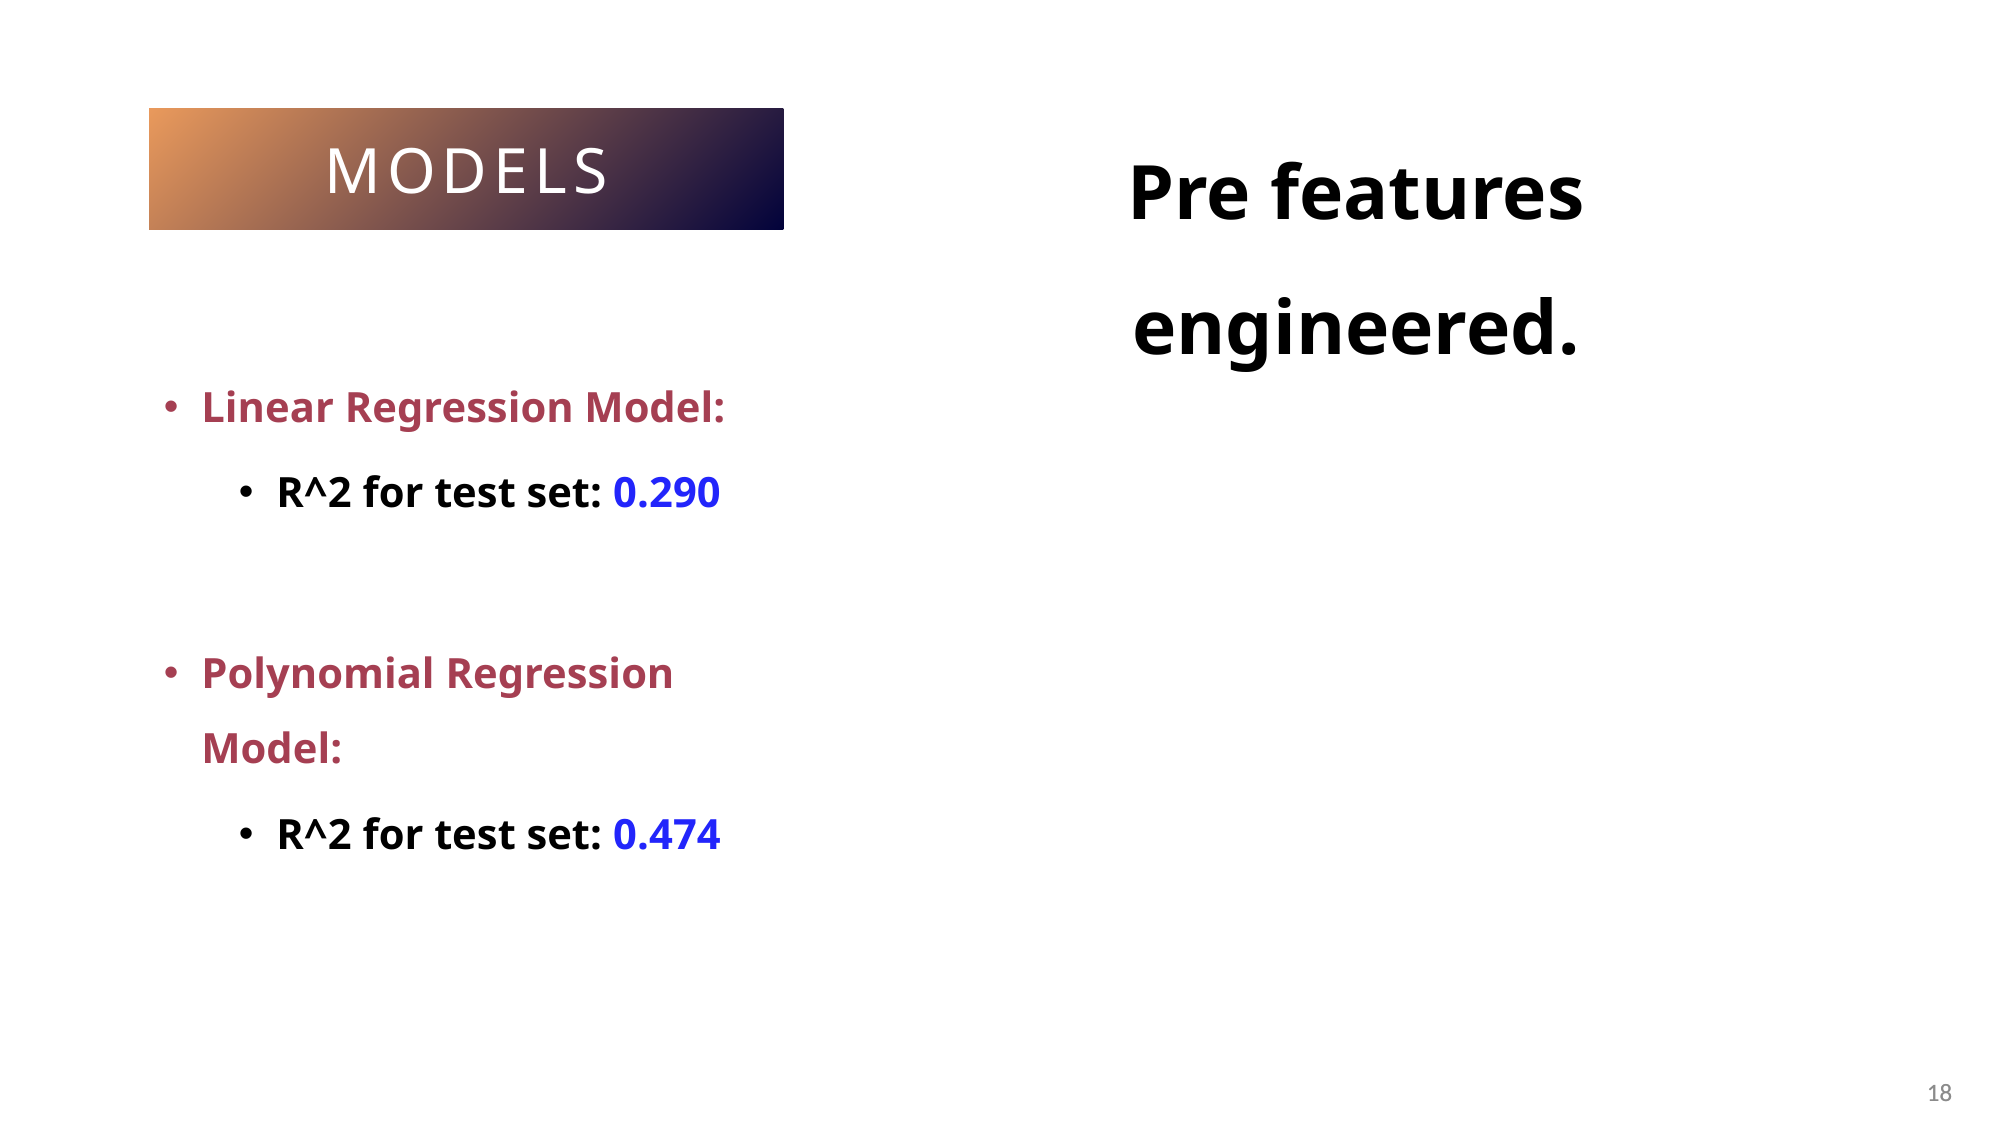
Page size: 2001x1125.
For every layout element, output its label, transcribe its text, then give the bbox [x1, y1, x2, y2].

text_box Pre features engineered. [910, 92, 1802, 245]
text_box Linear Regression Model: R^2 for test set: 0.290 Polynomial Regression Model: R^2 for test set: 0.474 [149, 277, 831, 986]
slide_number 18 [1894, 1061, 1968, 1121]
list MODELS [149, 108, 784, 230]
